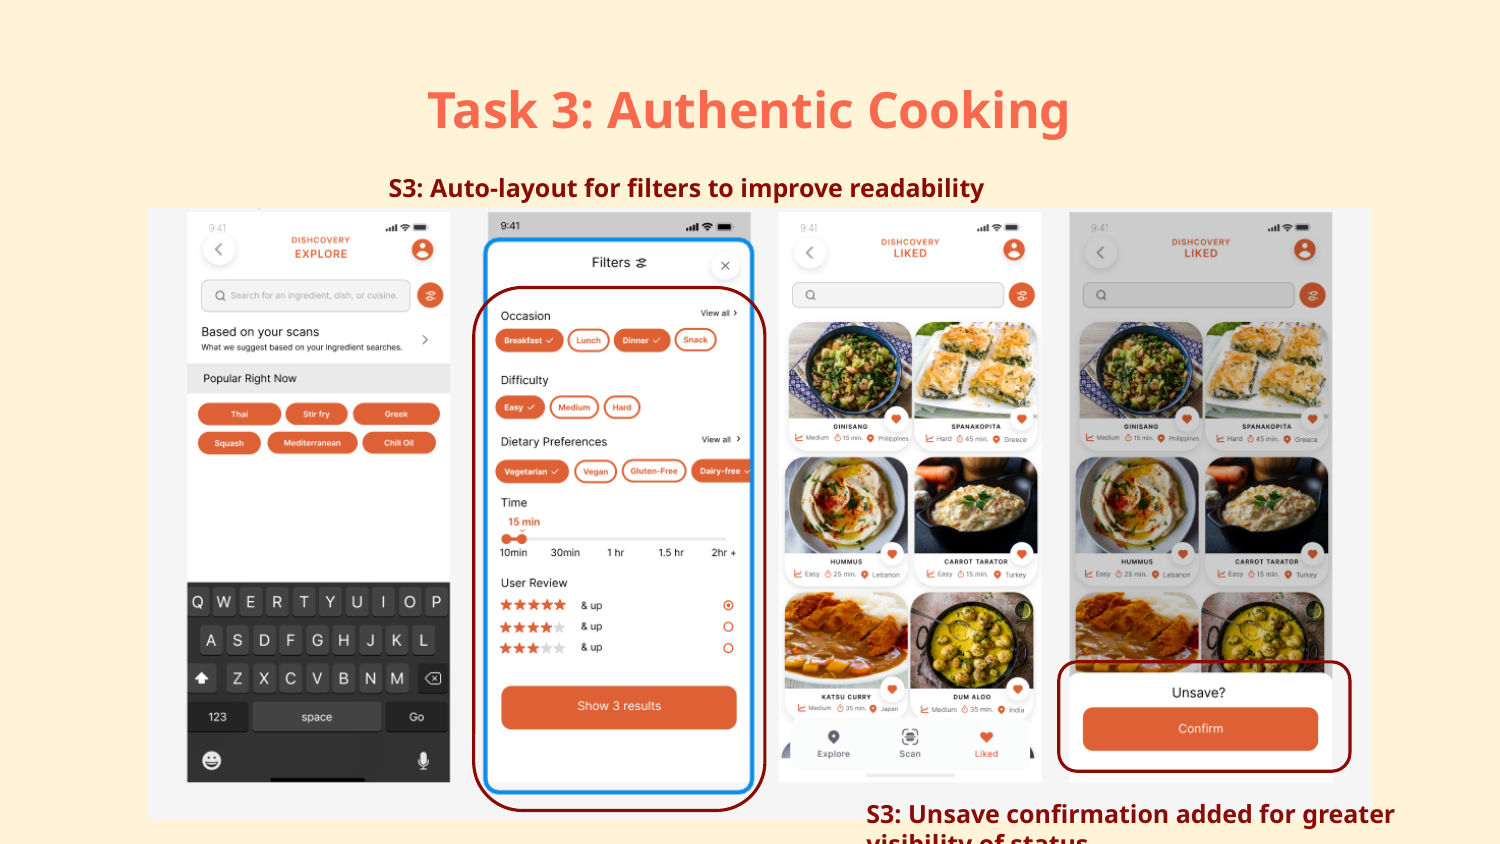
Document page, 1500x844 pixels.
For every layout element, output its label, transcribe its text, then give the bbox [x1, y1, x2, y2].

text_box S3: Auto-layout for filters to improve readability [359, 157, 1028, 206]
picture [146, 208, 1372, 819]
title Task 3: Authentic Cooking [118, 72, 1382, 145]
text_box S3: Unsave confirmation added for greater visibility of status [851, 783, 1500, 844]
